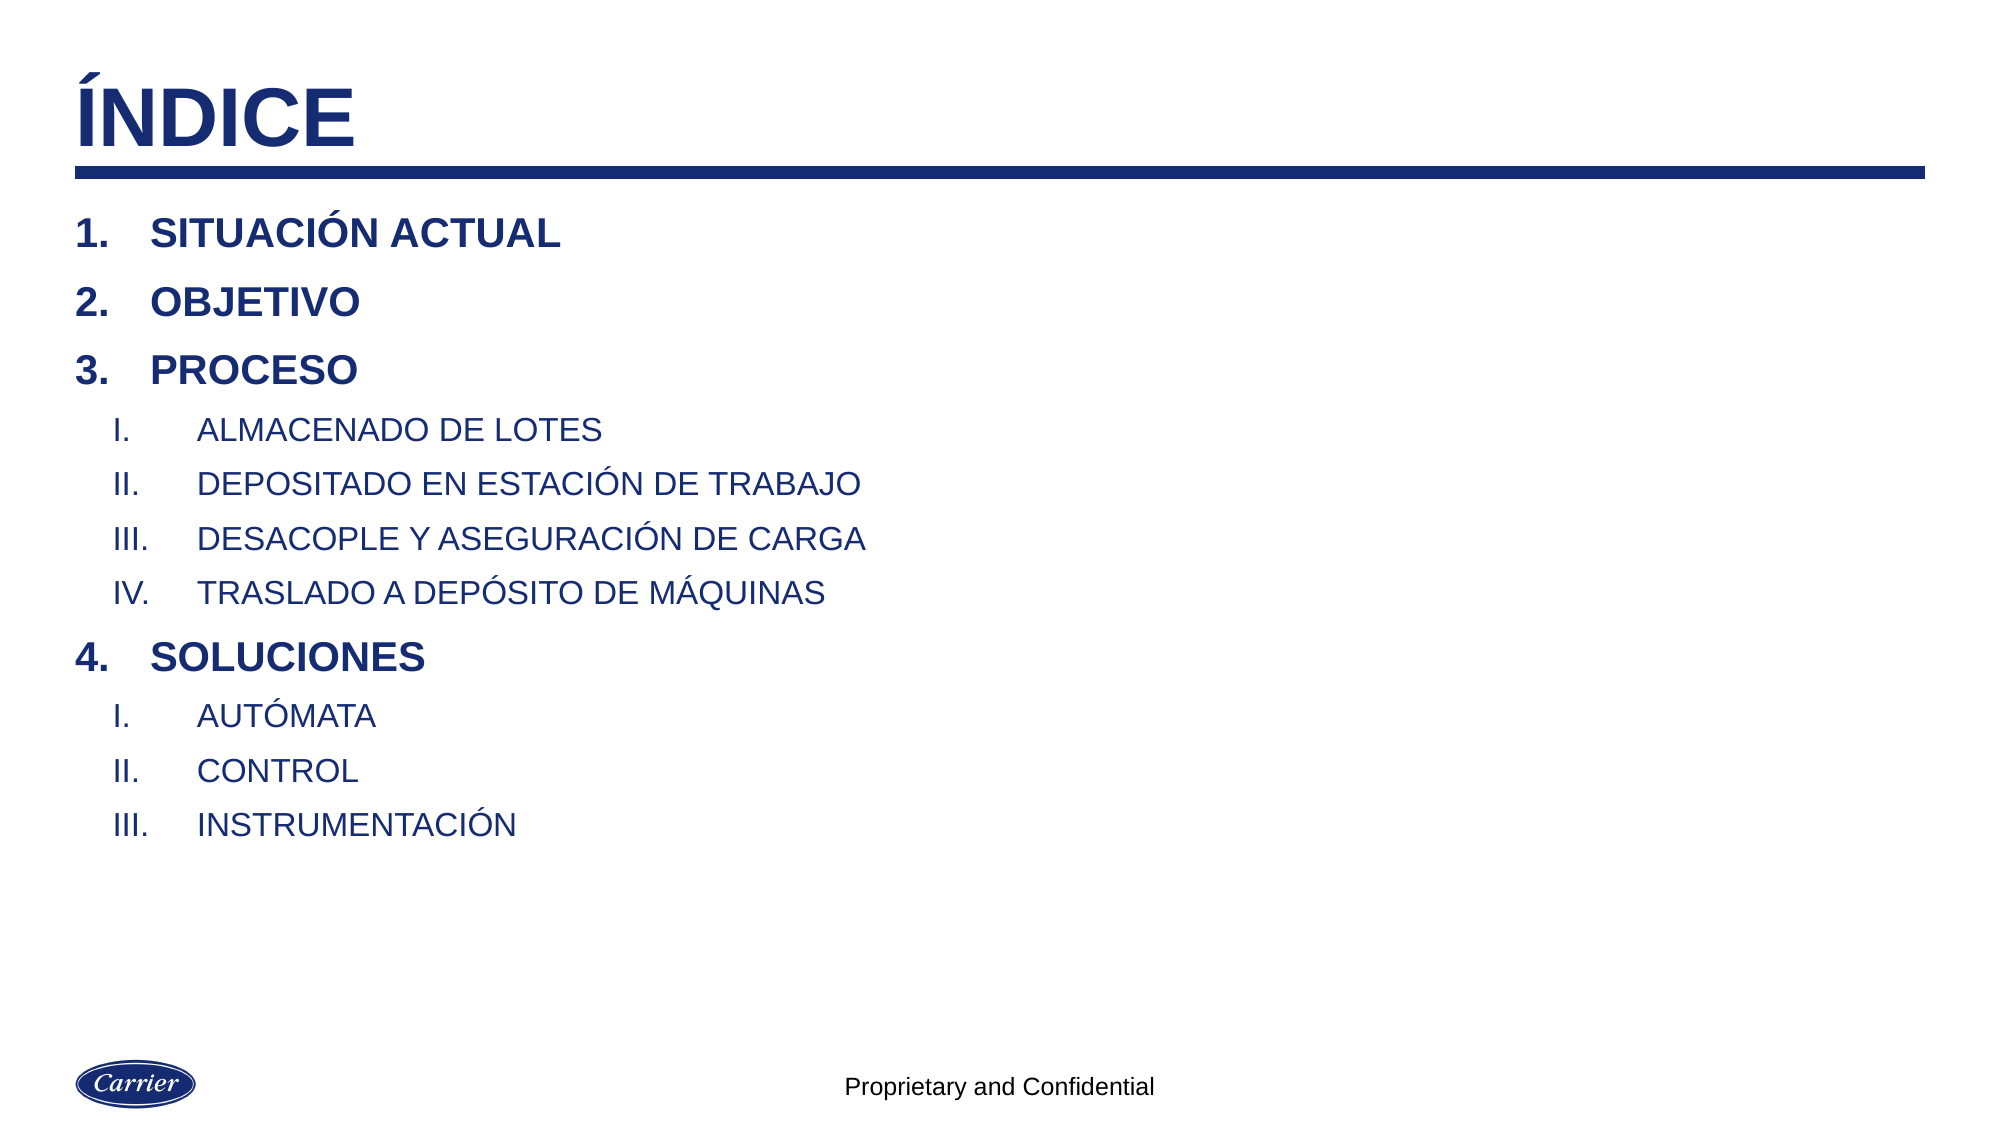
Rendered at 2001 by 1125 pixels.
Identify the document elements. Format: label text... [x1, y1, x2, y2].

list SITUACIÓN ACTUAL OBJETIVO PROCESO ALMACENADO DE LOTES DEPOSITADO EN ESTACIÓN DE TRABAJO DESACOPLE Y ASEGURACIÓN DE CARGA TRASLADO A DEPÓSITO DE MÁQUINAS SOLUCIONES AUTÓMATA CONTROL INSTRUMENTACIÓN [75, 210, 1925, 990]
footer Proprietary and Confidential [662, 1055, 1338, 1115]
title ÍNDICE [75, 75, 1925, 165]
